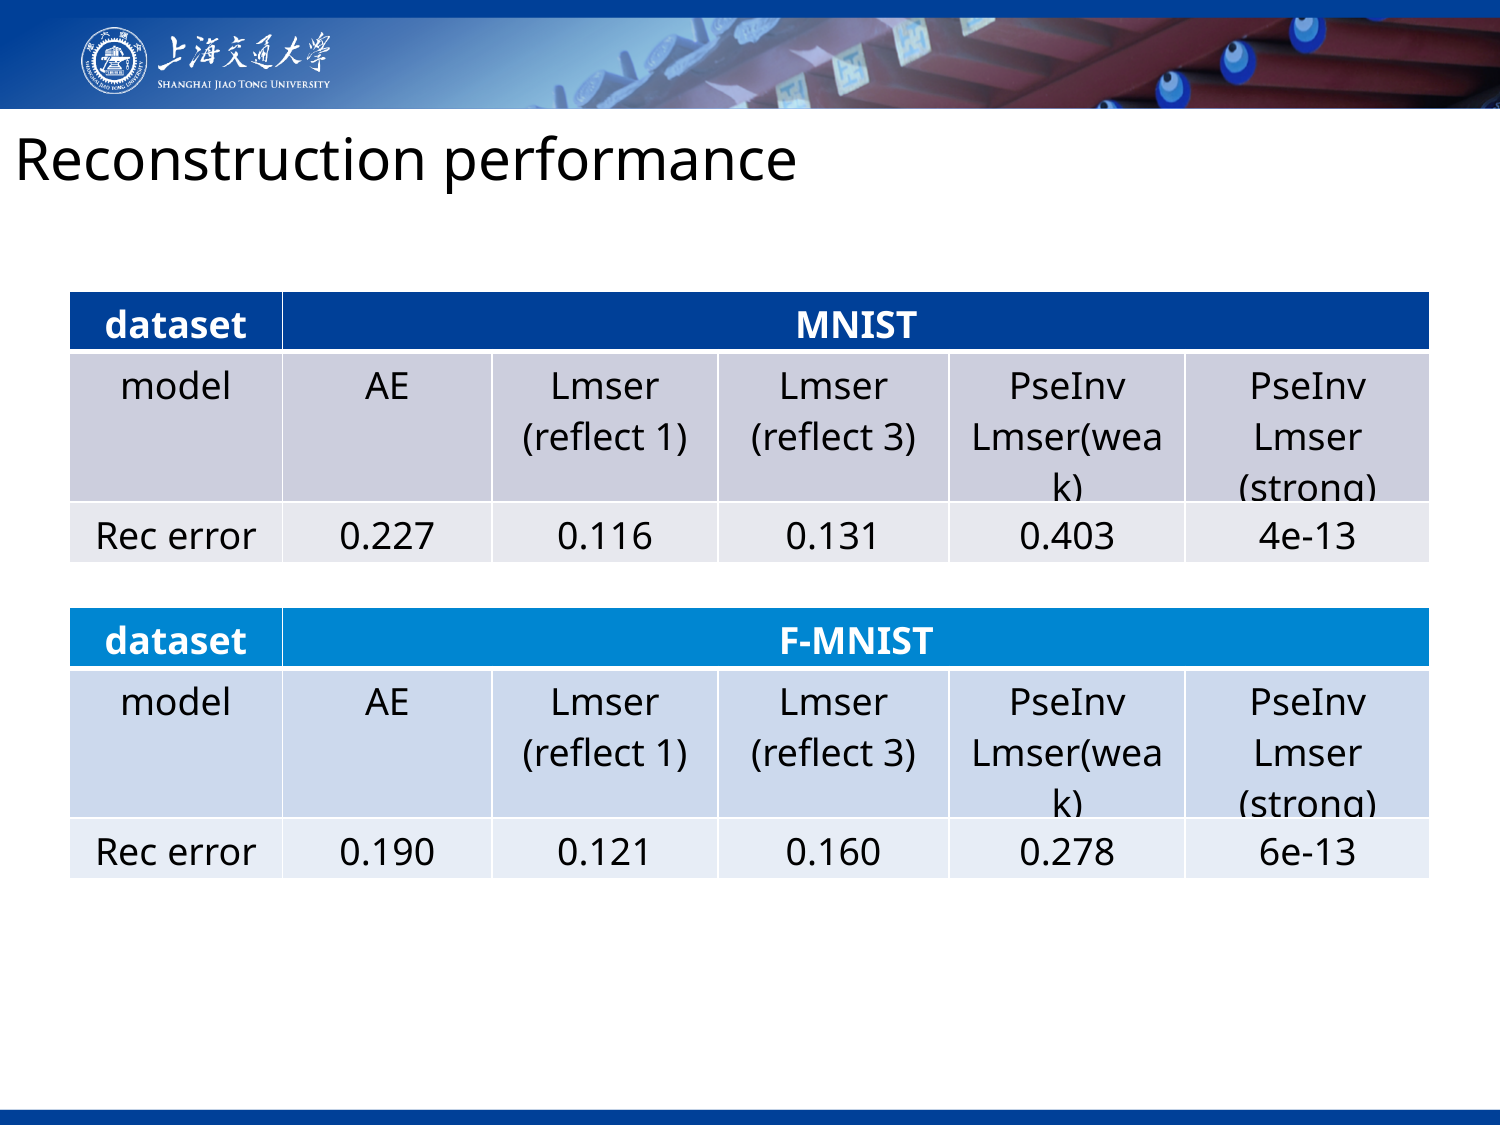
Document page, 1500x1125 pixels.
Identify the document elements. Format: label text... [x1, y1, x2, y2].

picture [0, 18, 1500, 109]
table_header MNIST [283, 292, 1429, 349]
table_cell 0.116 [493, 503, 717, 562]
table_cell 4e-13 [1186, 503, 1429, 562]
table_cell PseInv Lmser (strong) [1186, 671, 1429, 817]
table_cell Lmser (reflect 1) [493, 671, 717, 817]
table_cell Lmser (reflect 1) [493, 354, 717, 501]
table_header dataset [70, 292, 282, 349]
table_cell AE [283, 354, 491, 501]
table_cell model [70, 354, 282, 501]
table_header F-MNIST [283, 608, 1429, 666]
table_cell 0.160 [719, 819, 948, 878]
table_cell 0.121 [493, 819, 717, 878]
table_cell model [70, 671, 282, 817]
table_cell 0.131 [719, 503, 948, 562]
table_cell Lmser (reflect 3) [719, 671, 948, 817]
table_cell 0.227 [283, 503, 491, 562]
table_cell 0.278 [950, 819, 1184, 878]
table_cell PseInv Lmser(weak) [950, 354, 1184, 501]
table_cell PseInv Lmser(weak) [950, 671, 1184, 817]
table_cell 6e-13 [1186, 819, 1429, 878]
table_cell PseInv Lmser (strong) [1186, 354, 1429, 501]
text_box Reconstruction performance [0, 114, 963, 200]
table_cell 0.403 [950, 503, 1184, 562]
table_cell AE [283, 671, 491, 817]
table_cell Lmser (reflect 3) [719, 354, 948, 501]
table_cell Rec error [70, 503, 282, 562]
table_cell 0.190 [283, 819, 491, 878]
table_header dataset [70, 608, 282, 666]
table_cell Rec error [70, 819, 282, 878]
